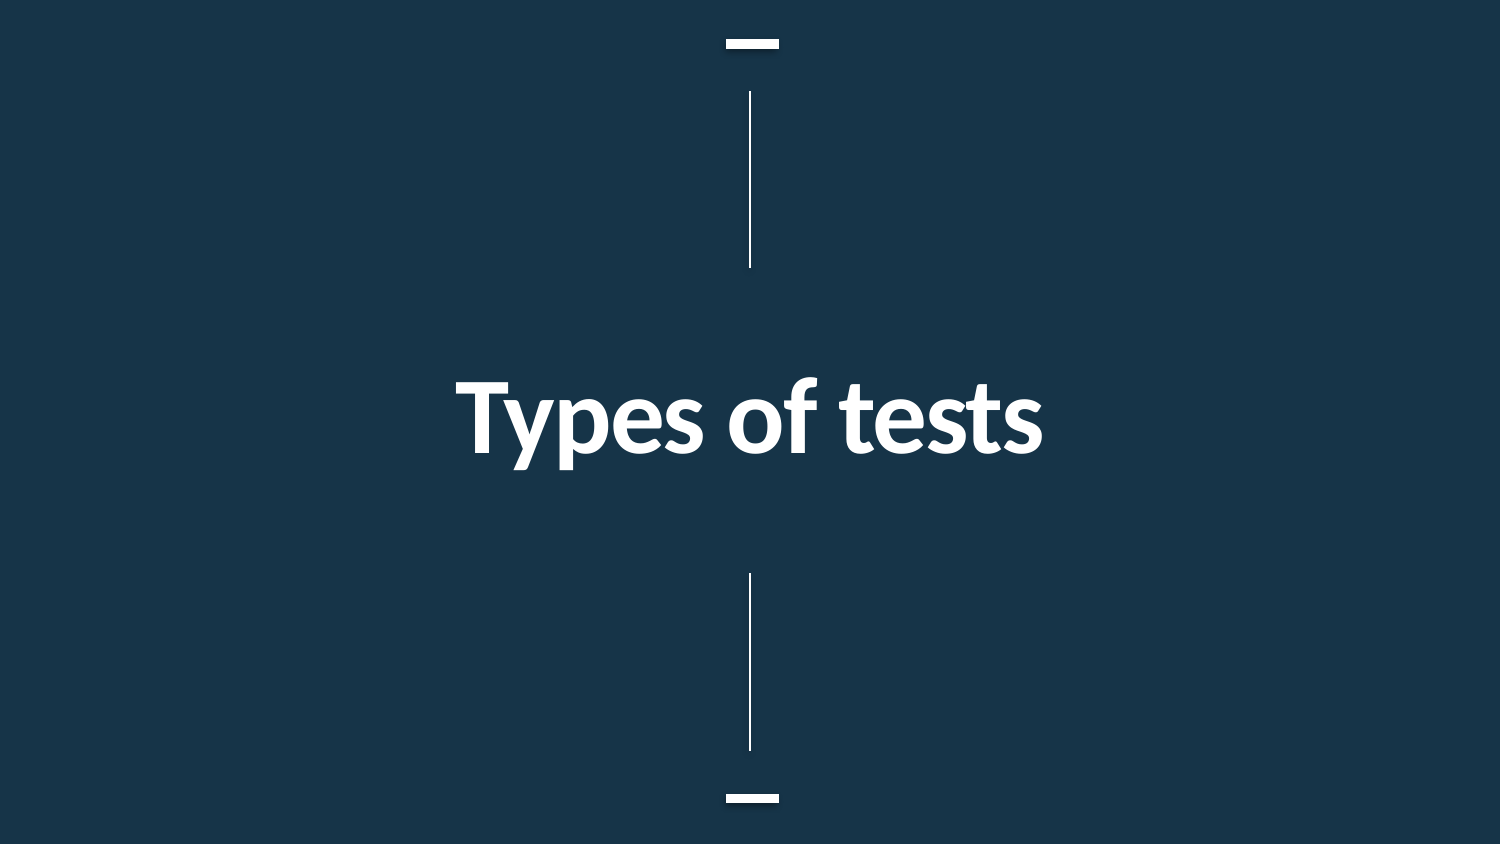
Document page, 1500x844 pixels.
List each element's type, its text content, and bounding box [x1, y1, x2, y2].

title Types of tests [0, 362, 1500, 482]
